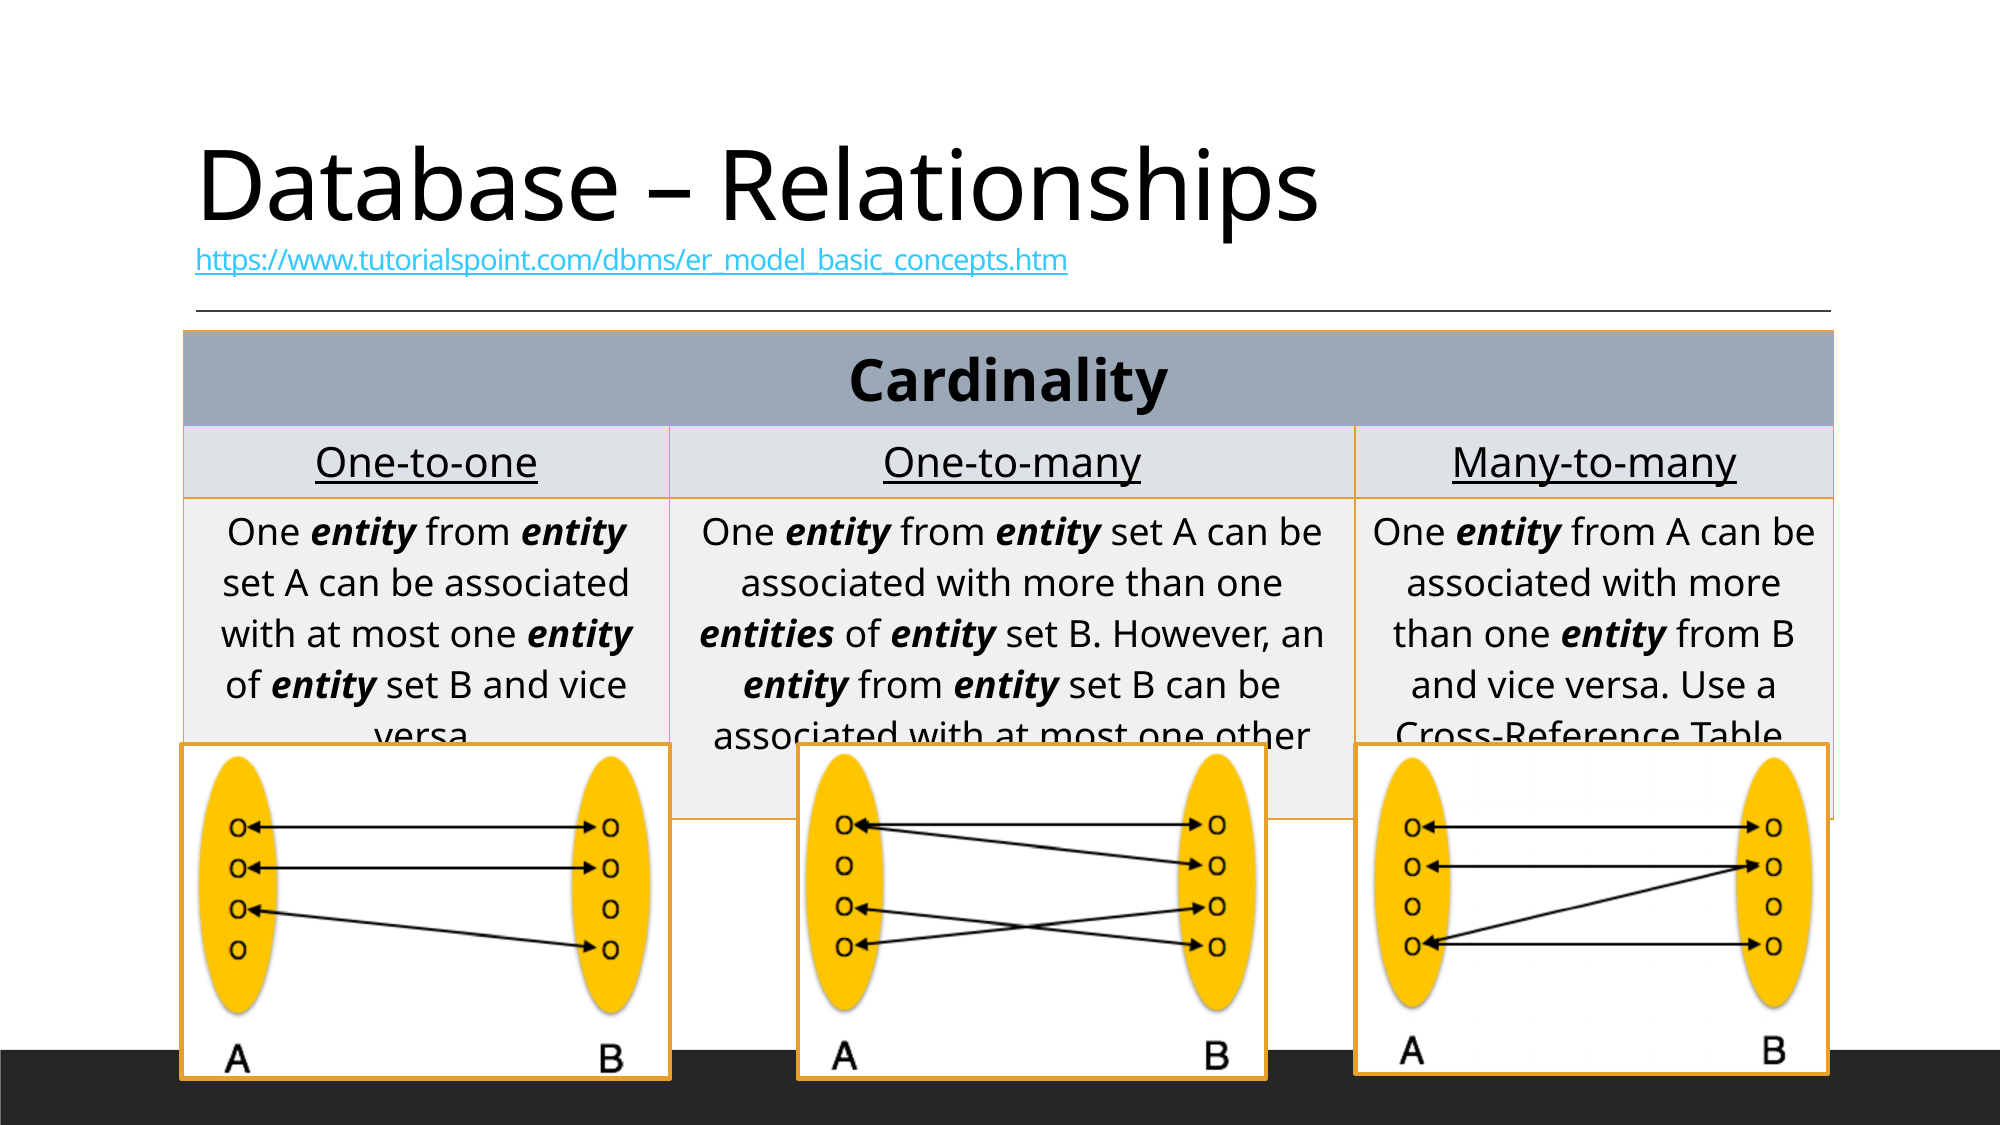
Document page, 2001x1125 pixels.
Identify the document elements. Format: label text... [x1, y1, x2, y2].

picture [1357, 745, 1827, 1073]
picture [183, 745, 669, 1077]
picture [799, 745, 1265, 1077]
table_cell One entity from A can be associated with more than one entity from B and vice versa. Use a Cross-Reference Table. [1356, 499, 1833, 747]
table_cell One-to-many [670, 426, 1354, 497]
table_cell Many-to-many [1356, 426, 1833, 497]
table_cell One entity from entity set A can be associated with more than one entities of entity set B. However, an entity from entity set B can be associated with at most one other entity [670, 499, 1354, 818]
table_header Cardinality [184, 332, 1833, 425]
table_cell One entity from entity set A can be associated with at most one entity of entity set B and vice versa. [184, 499, 669, 742]
table_cell One-to-one [184, 426, 669, 497]
title Database – Relationships https://www.tutorialspoint.com/dbms/er_model_basic_concepts.htm [180, 47, 1830, 285]
